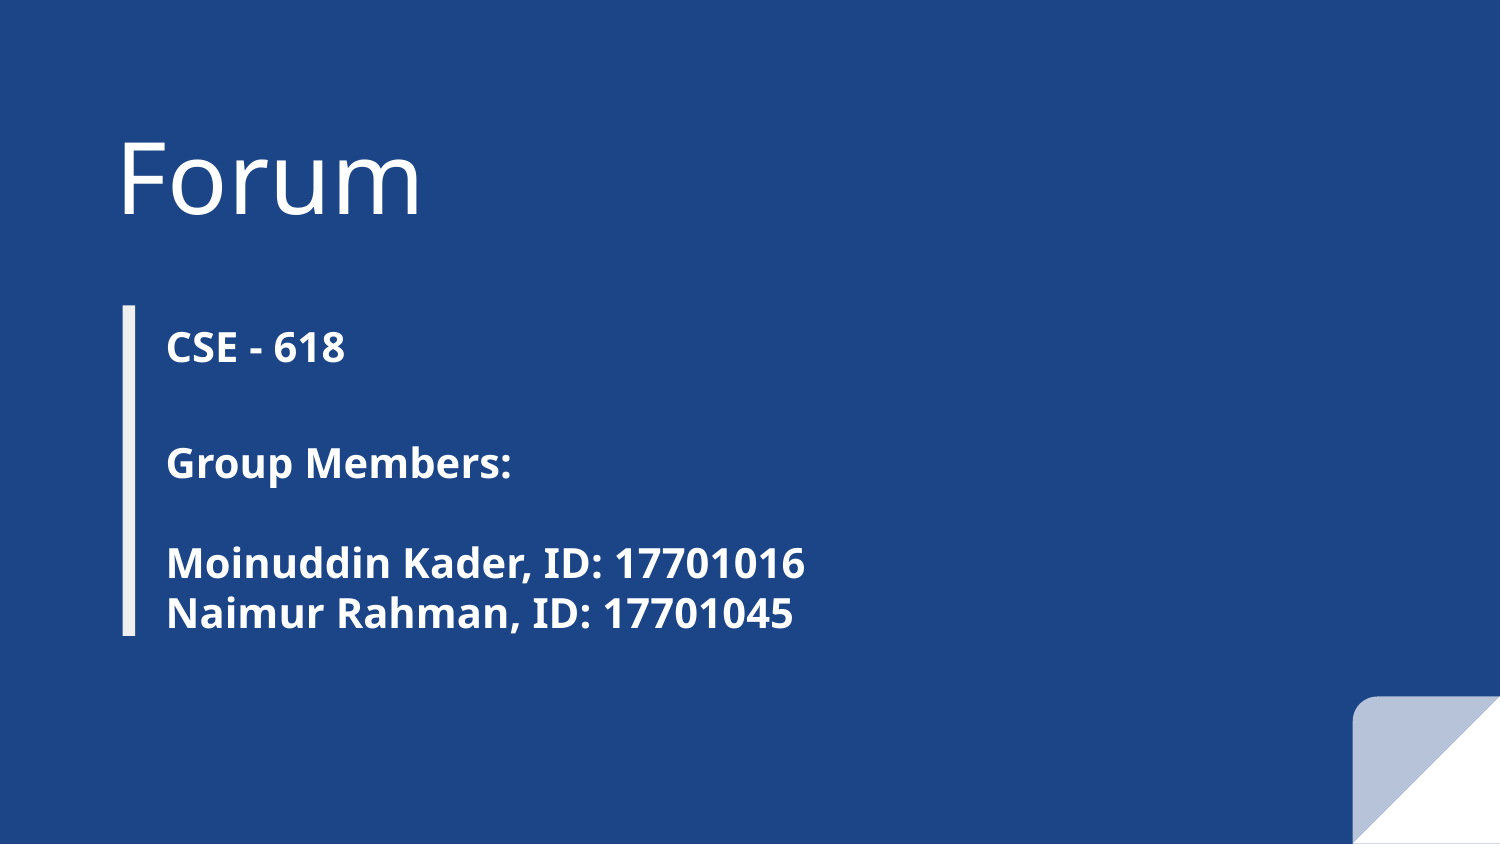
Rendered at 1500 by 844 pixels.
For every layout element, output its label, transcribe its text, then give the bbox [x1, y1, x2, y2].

subtitle Group Members: Moinuddin Kader, ID: 17701016 Naimur Rahman, ID: 17701045 [150, 421, 1190, 662]
subtitle CSE - 618 [150, 306, 1190, 393]
title Forum [100, 96, 1450, 250]
